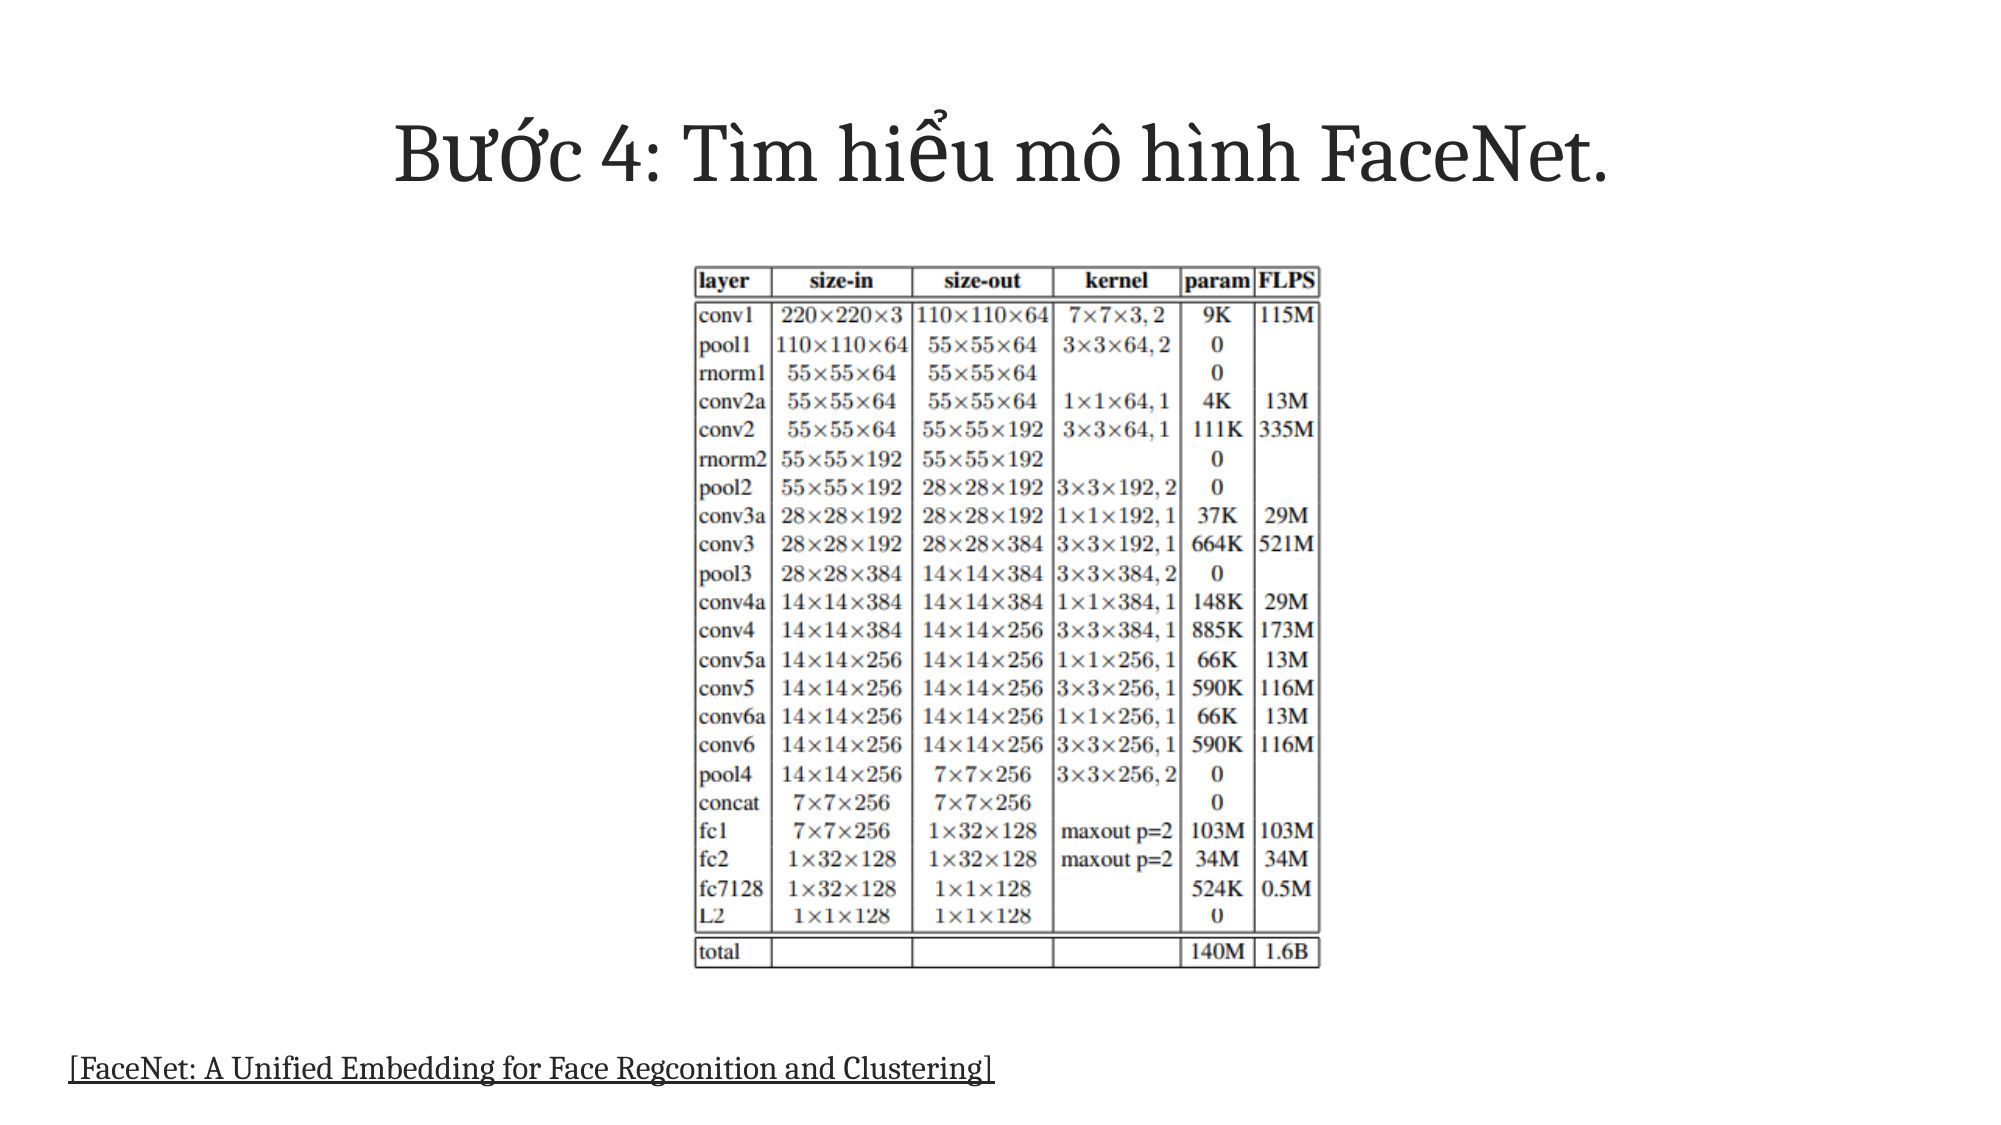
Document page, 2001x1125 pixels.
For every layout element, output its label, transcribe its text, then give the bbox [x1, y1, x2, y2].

text_box [FaceNet: A Unified Embedding for Face Regconition and Clustering] [53, 1011, 1090, 1125]
picture [664, 252, 1340, 978]
list Bước 4: Tìm hiểu mô hình FaceNet. [53, 55, 1952, 253]
